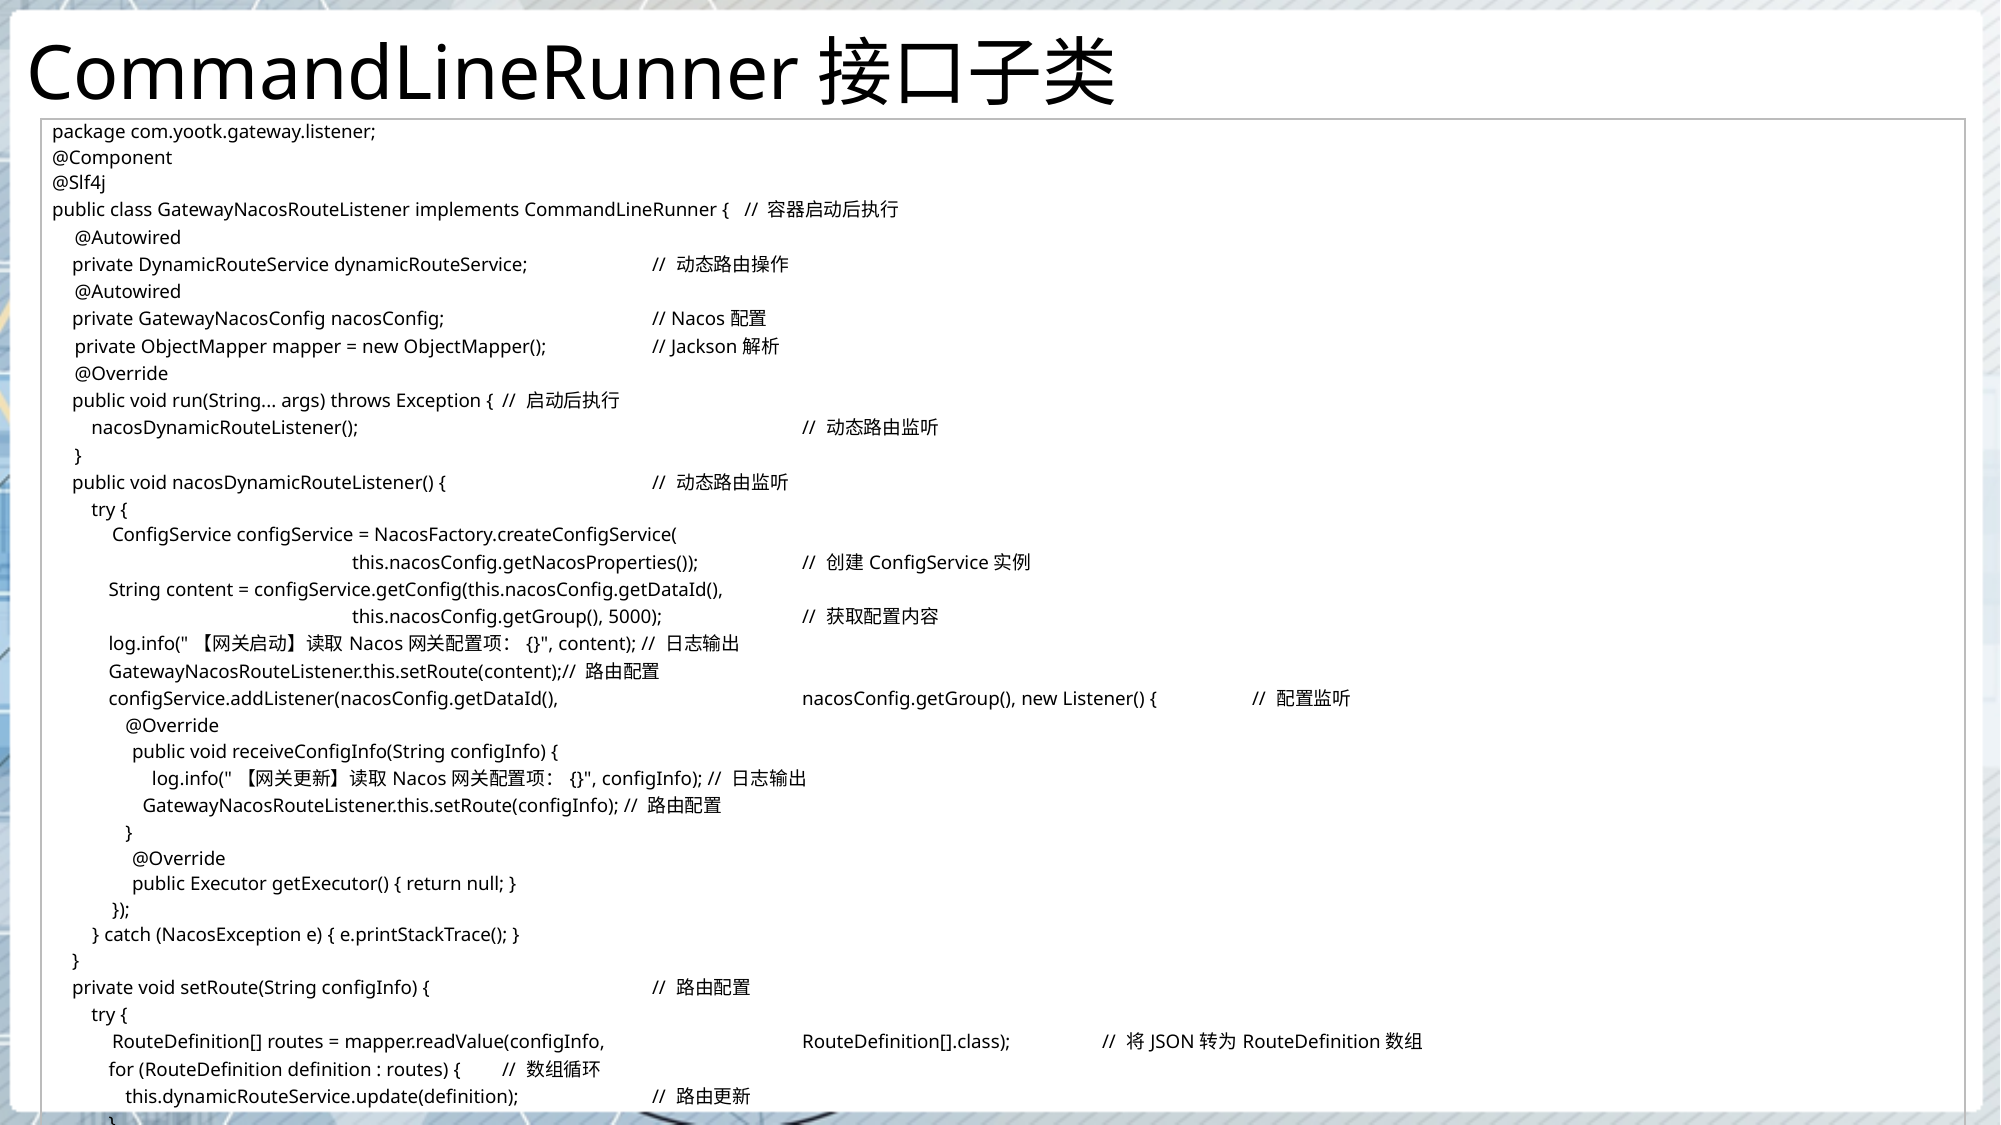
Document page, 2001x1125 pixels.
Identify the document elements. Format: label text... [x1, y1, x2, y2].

title CommandLineRunner接口子类 [11, 11, 1983, 140]
table_header package com.yootk.gateway.listener; @Component @Slf4j public class GatewayNacosRouteListener implements CommandLineRunner { // 容器启动后执行 @Autowired private DynamicRouteService dynamicRouteService; // 动态路由操作 @Autowired private GatewayNacosConfig nacosConfig; // Nacos配置 private ObjectMapper mapper = new ObjectMapper(); // Jackson解析 @Override public void run(String... args) throws Exception { // 启动后执行 nacosDynamicRouteListener(); // 动态路由监听 } public void nacosDynamicRouteListener() { // 动态路由监听 try { ConfigService configService = NacosFactory.createConfigService( this.nacosConfig.getNacosProperties()); // 创建ConfigService实例 String content = configService.getConfig(this.nacosConfig.getDataId(), this.nacosConfig.getGroup(), 5000); // 获取配置内容 log.info("【网关启动】读取Nacos网关配置项：{}", content); // 日志输出 GatewayNacosRouteListener.this.setRoute(content);// 路由配置 configService.addListener(nacosConfig.getDataId(), nacosConfig.getGroup(), new Listener() { // 配置监听 @Override public void receiveConfigInfo(String configInfo) { log.info("【网关更新】读取Nacos网关配置项：{}", configInfo); // 日志输出 GatewayNacosRouteListener.this.setRoute(configInfo); // 路由配置 } @Override public Executor getExecutor() { return null; } }); } catch (NacosException e) { e.printStackTrace(); } } private void setRoute(String configInfo) { // 路由配置 try { RouteDefinition[] routes = mapper.readValue(configInfo, RouteDefinition[].class); // 将JSON转为RouteDefinition数组 for (RouteDefinition definition : routes) { // 数组循环 this.dynamicRouteService.update(definition); // 路由更新 } } catch (JsonProcessingException e) { e.printStackTrace(); } } } [42, 120, 1964, 1125]
picture [0, 0, 2000, 1125]
